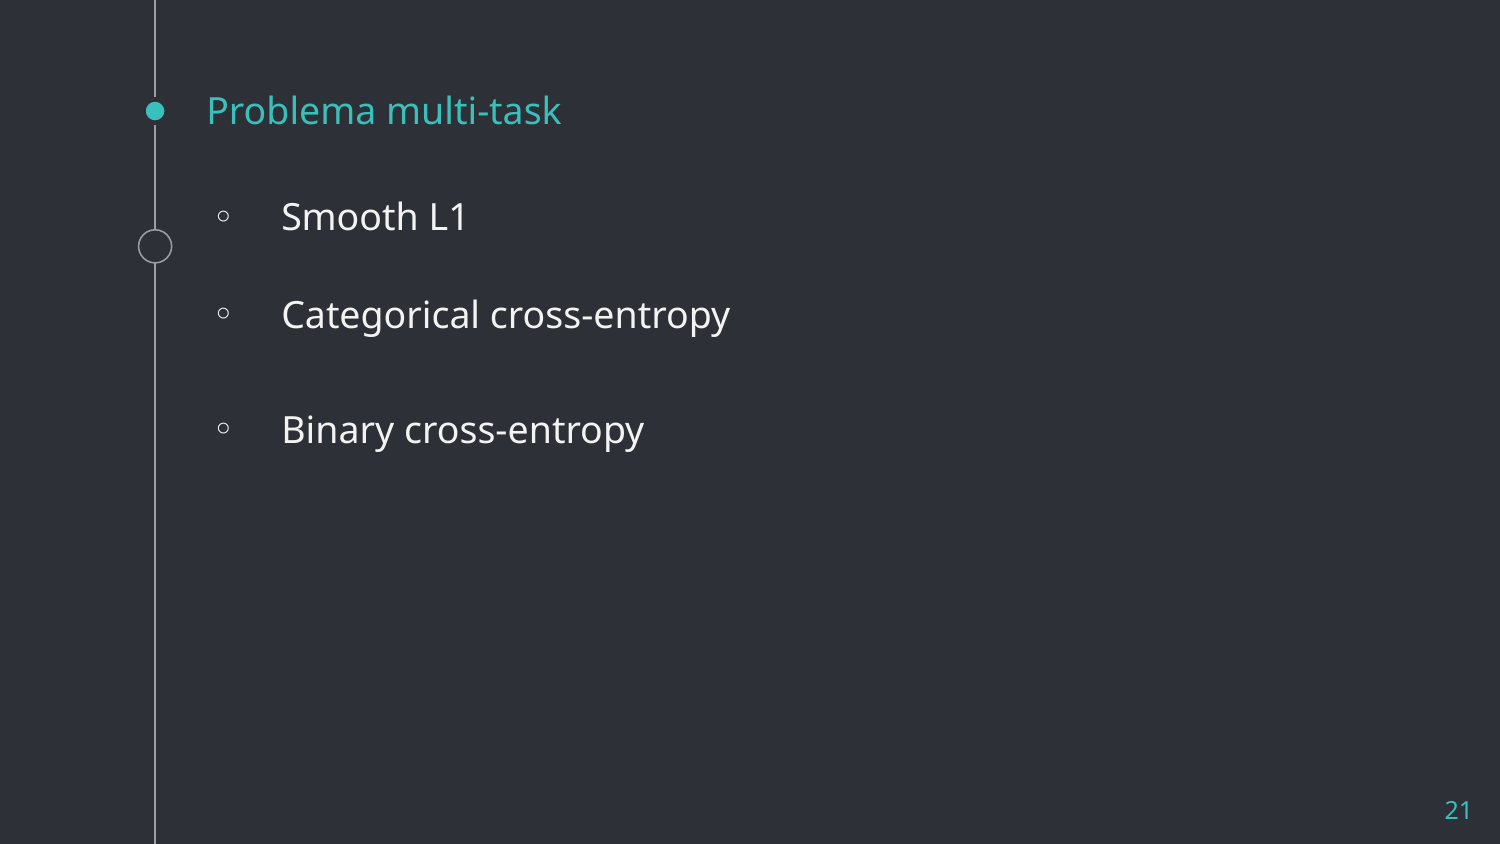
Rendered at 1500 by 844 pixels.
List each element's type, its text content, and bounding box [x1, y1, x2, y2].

title Problema multi-task [191, 90, 1317, 147]
slide_number 21 [1398, 779, 1489, 832]
